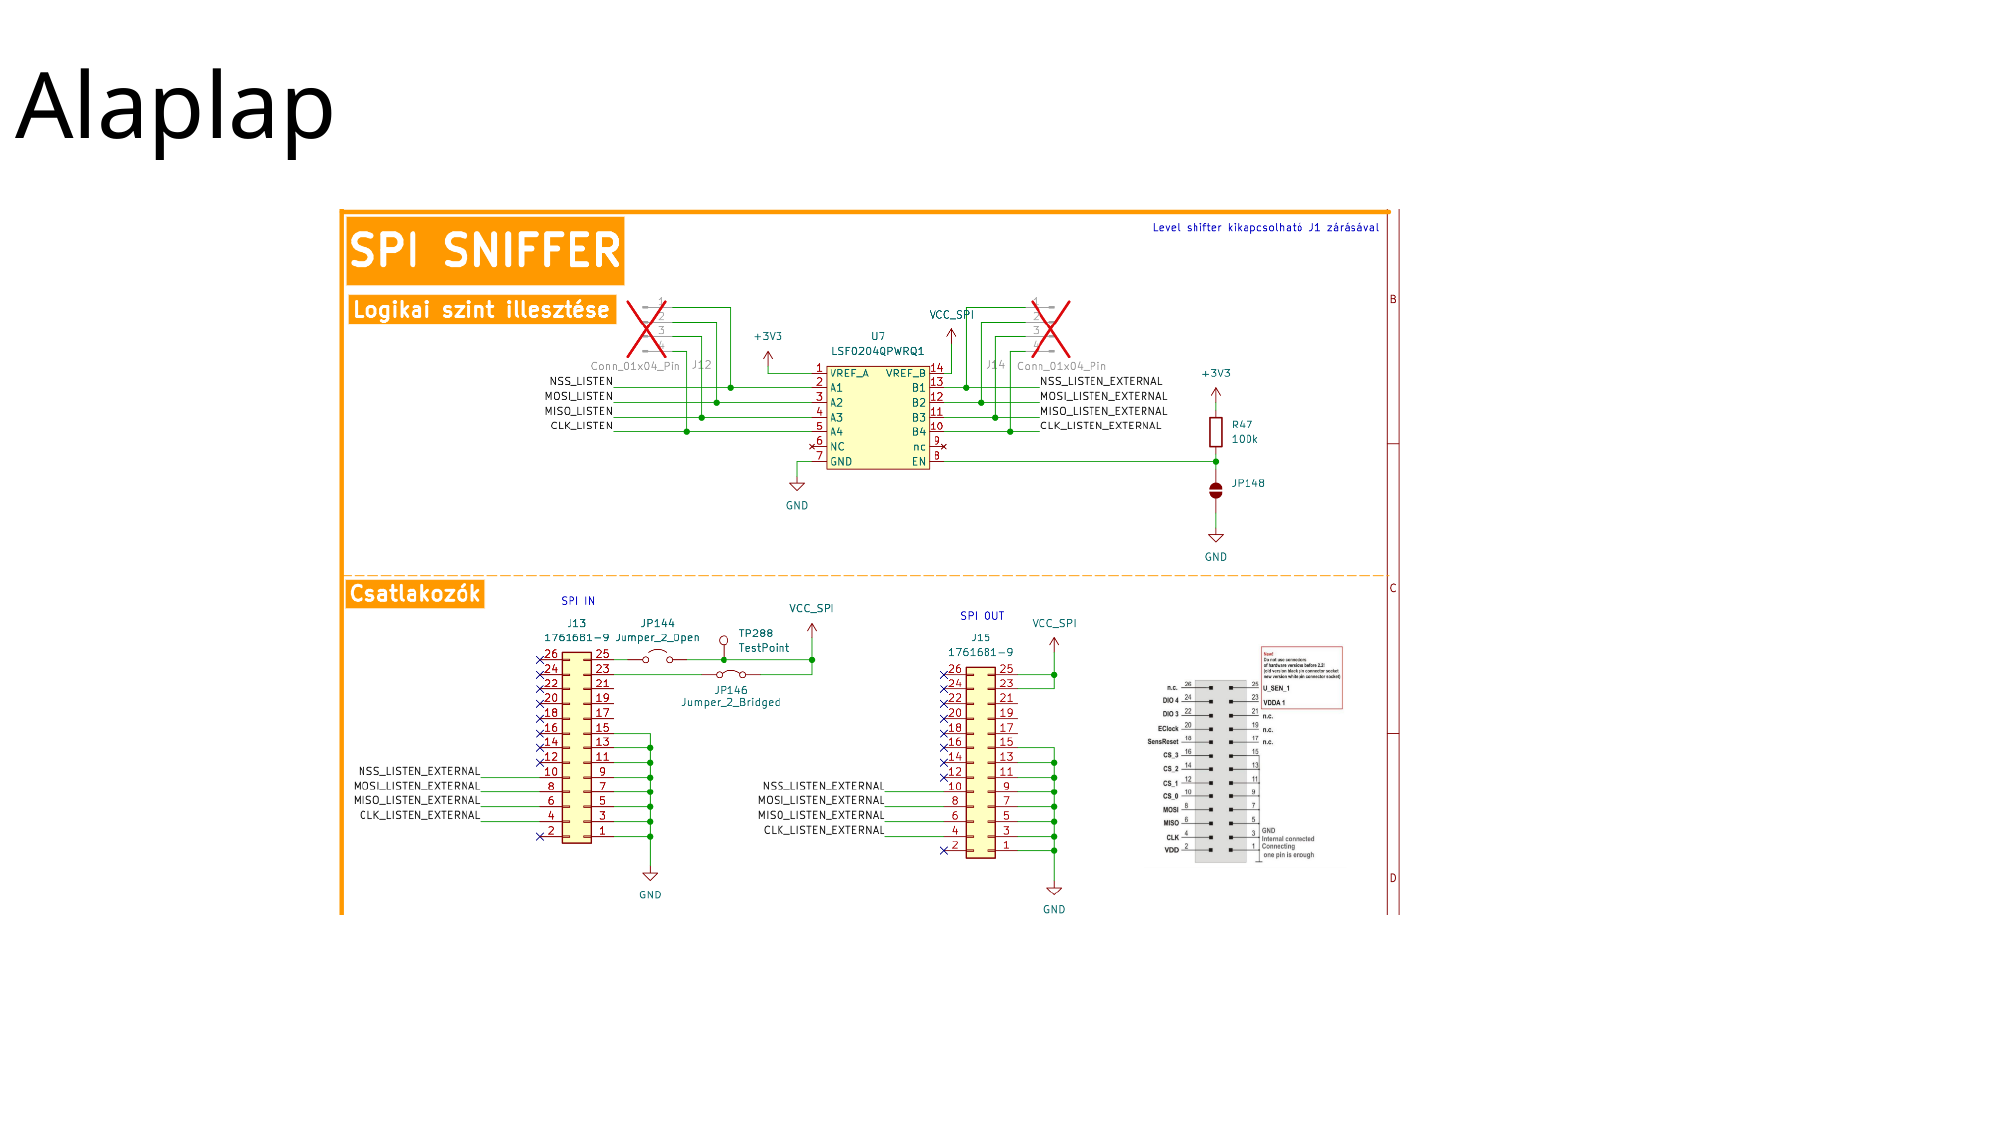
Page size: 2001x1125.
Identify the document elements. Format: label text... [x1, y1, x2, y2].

picture [318, 209, 1407, 916]
title Alaplap [0, 0, 1725, 218]
